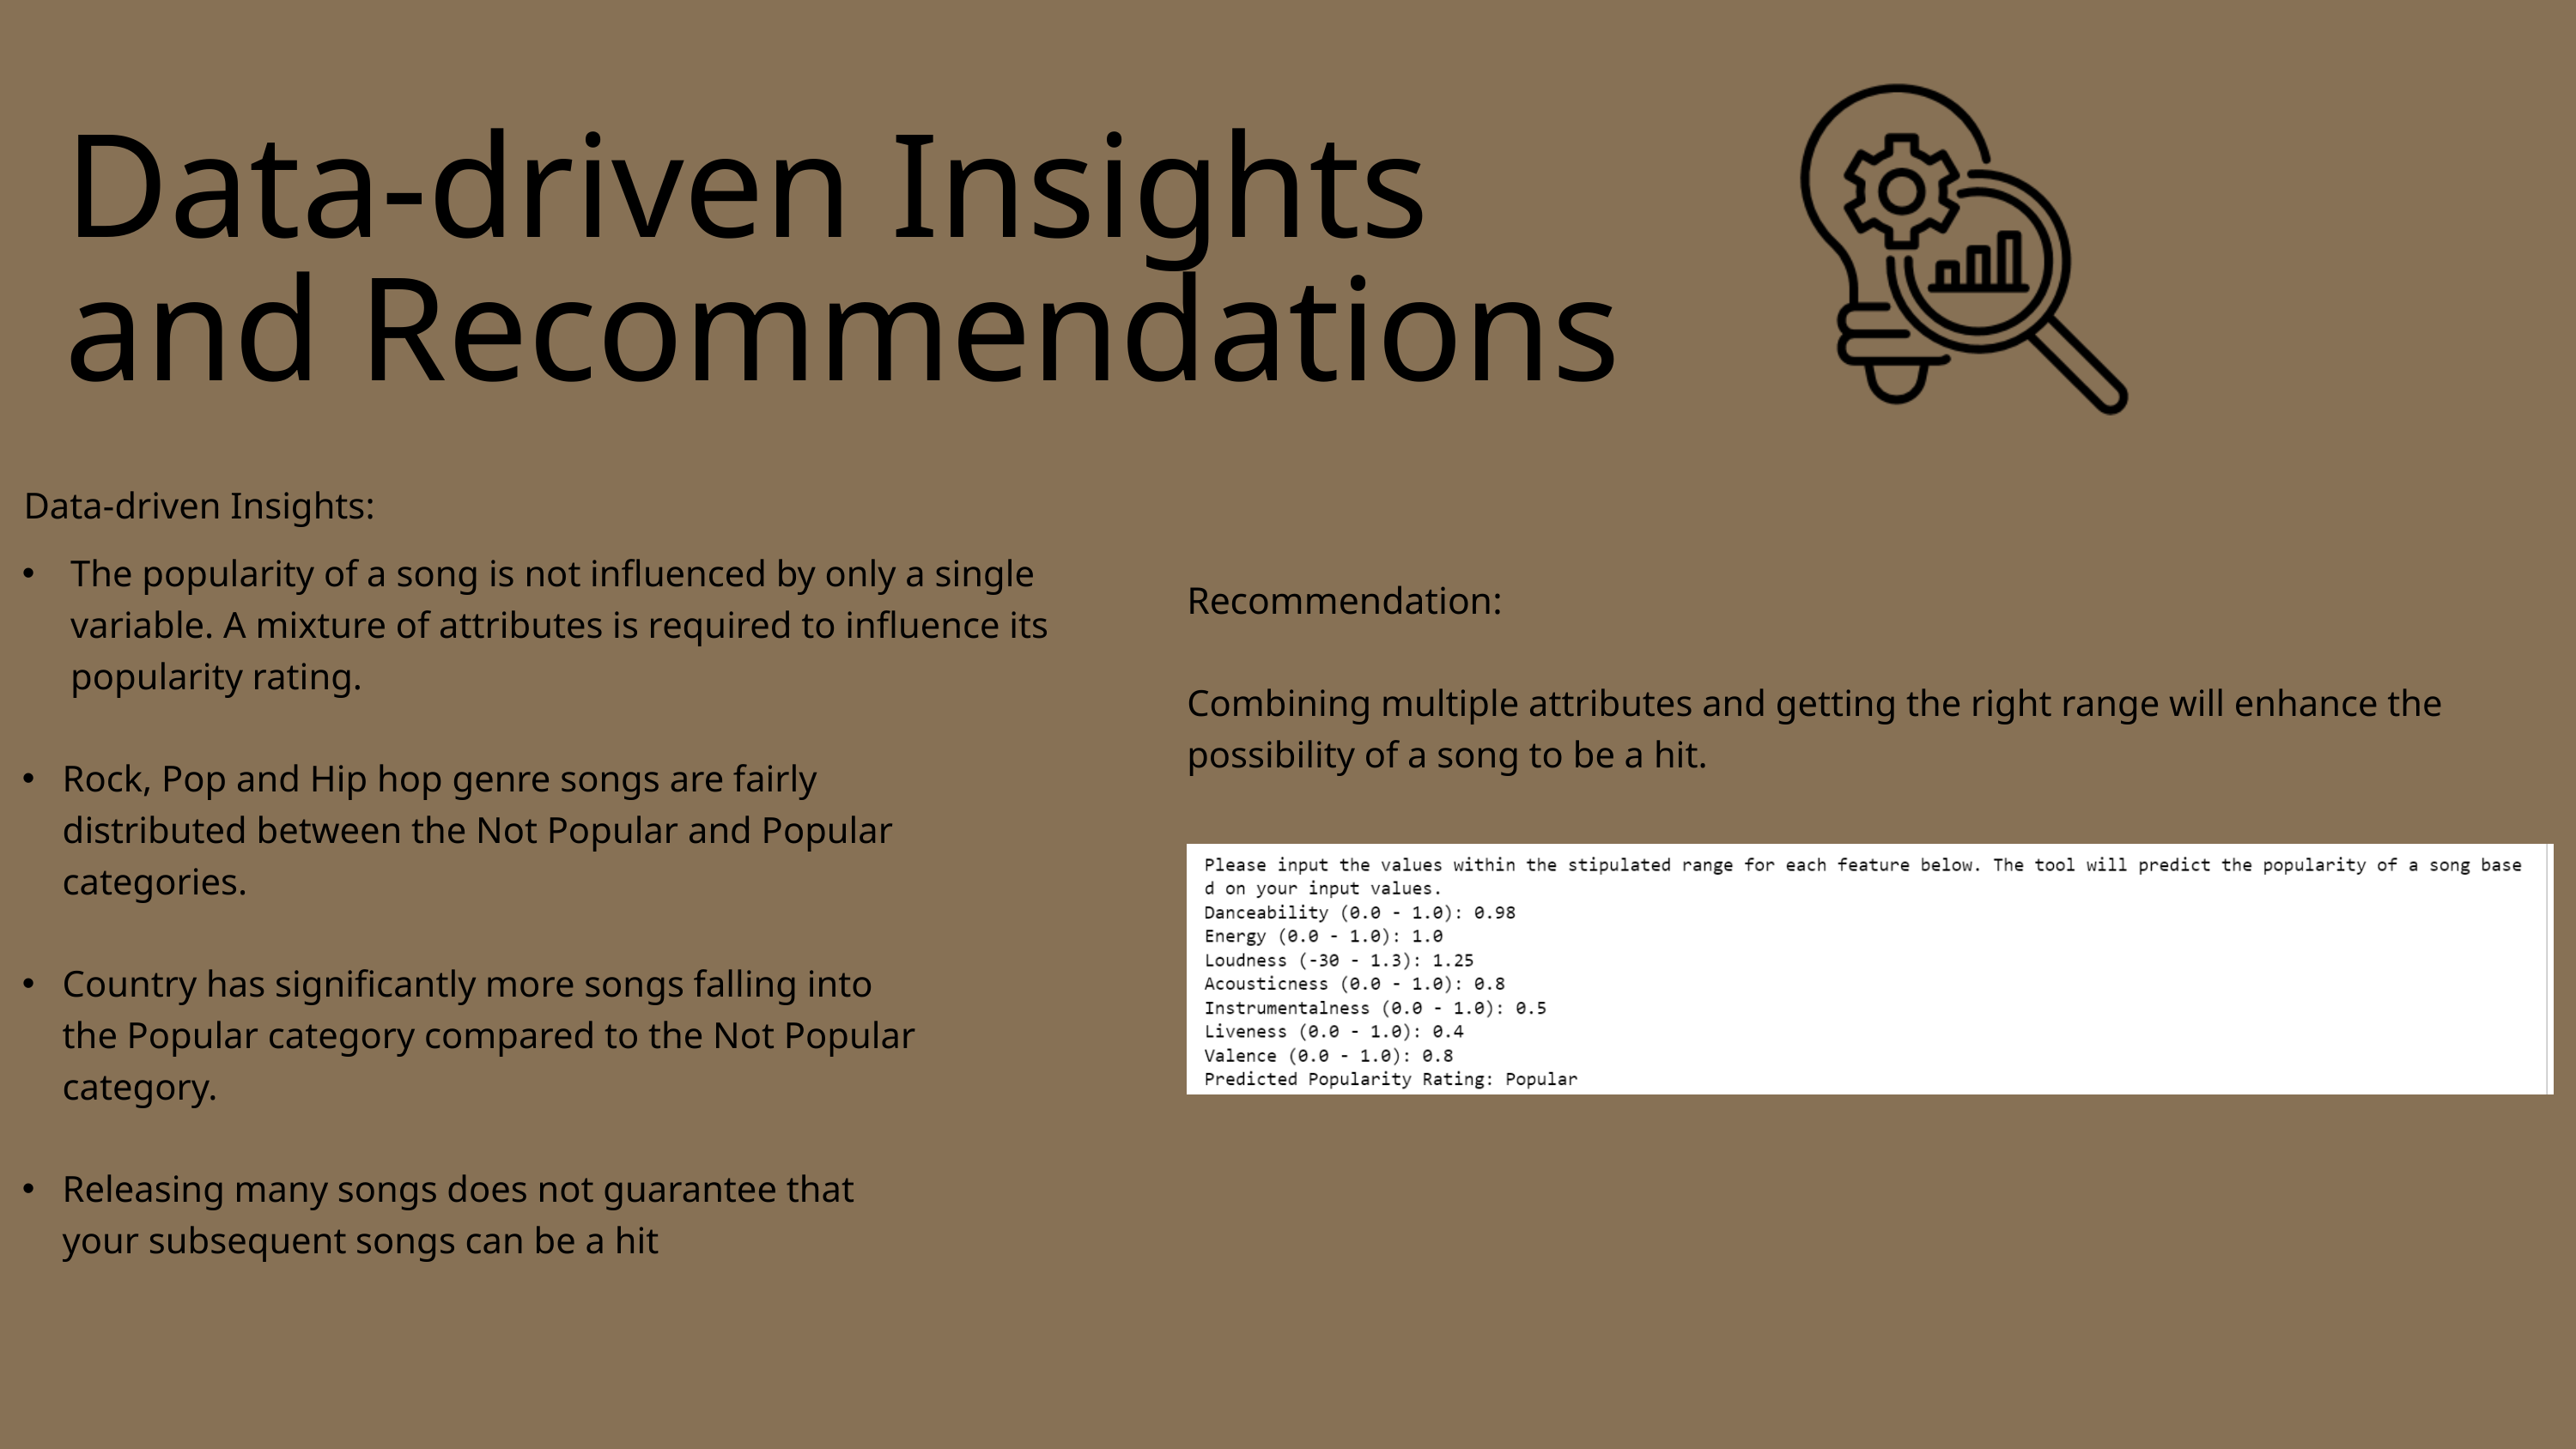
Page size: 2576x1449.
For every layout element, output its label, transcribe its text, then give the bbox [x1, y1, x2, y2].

text_box [1780, 49, 2135, 123]
picture [1186, 844, 2554, 1095]
text_box [1780, 409, 2135, 415]
text_box Data-driven Insights and Recommendations [64, 123, 2334, 409]
text_box Data-driven Insights: [23, 474, 562, 526]
text_box Recommendation: Combining multiple attributes and getting the right range will enhance the possibility of a song to be a hit. [1187, 570, 2576, 776]
text_box The popularity of a song is not influenced by only a single variable. A mixture of attributes is required to influence its popularity rating. Rock, Pop and Hip hop genre songs are fairly distributed between the Not Popular and Popular categories. Country has significantly more songs falling into the Popular category compared to the Not Popular category. Releasing many songs does not guarantee that your subsequent songs can be a hit [21, 543, 1066, 1262]
